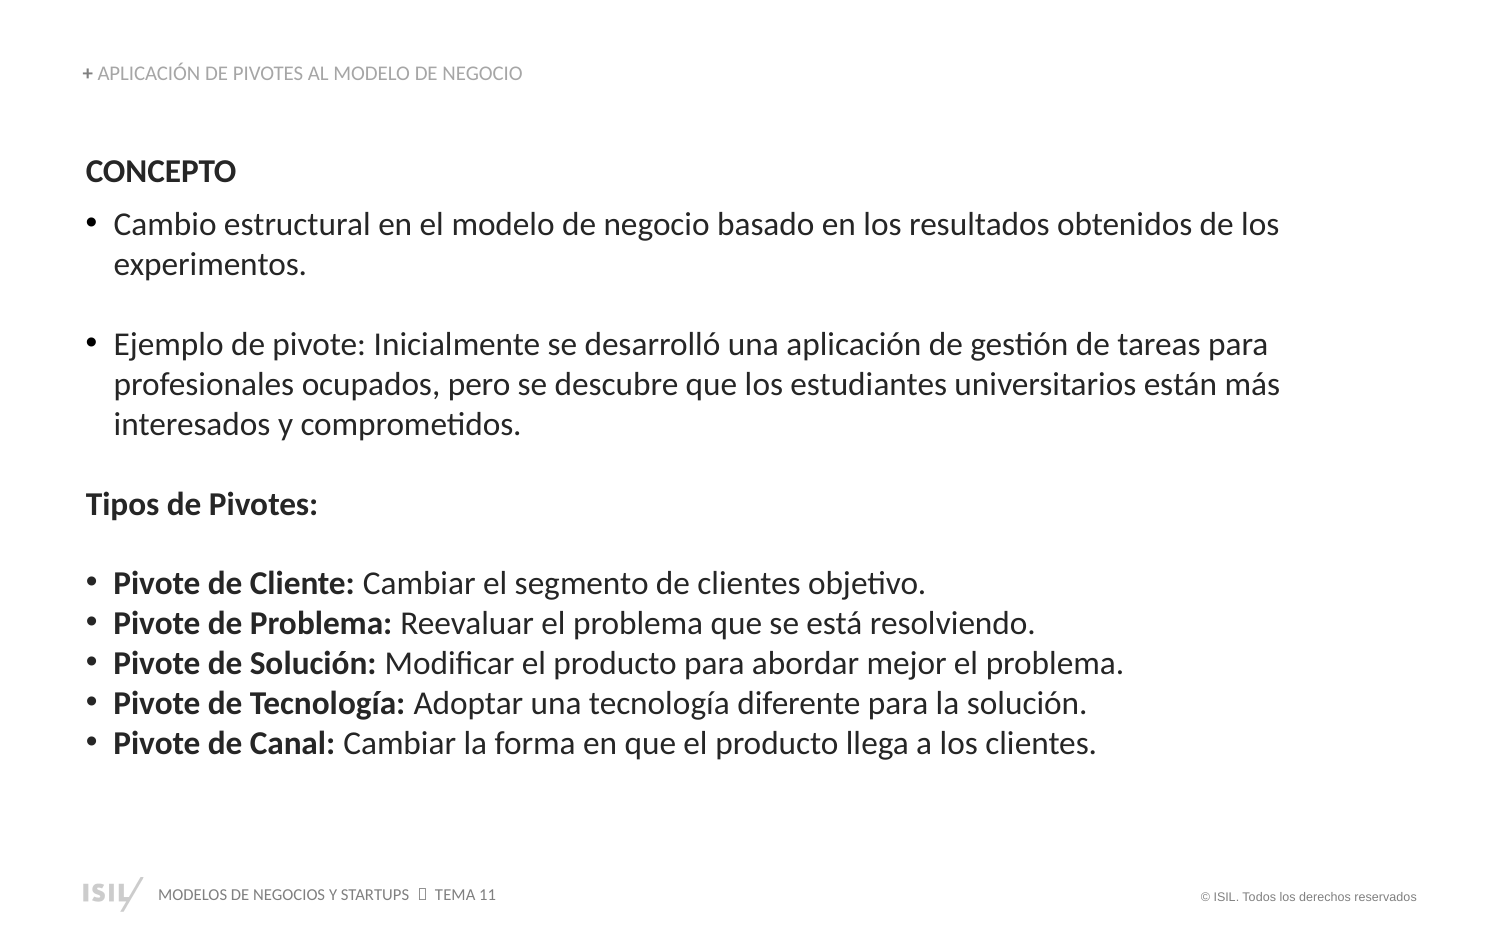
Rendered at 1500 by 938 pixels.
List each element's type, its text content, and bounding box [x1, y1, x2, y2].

text_box + APLICACIÓN DE PIVOTES AL MODELO DE NEGOCIO [82, 61, 721, 85]
text_box CONCEPTO Cambio estructural en el modelo de negocio basado en los resultados obtenidos de los experimentos. Ejemplo de pivote: Inicialmente se desarrolló una aplicación de gestión de tareas para profesionales ocupados, pero se descubre que los estudiantes universitarios están más interesados y comprometidos. Tipos de Pivotes: Pivote de Cliente: Cambiar el segmento de clientes objetivo. Pivote de Problema: Reevaluar el problema que se está resolviendo. Pivote de Solución: Modificar el producto para abordar mejor el problema. Pivote de Tecnología: Adoptar una tecnología diferente para la solución. Pivote de Canal: Cambiar la forma en que el producto llega a los clientes. [83, 149, 1424, 762]
